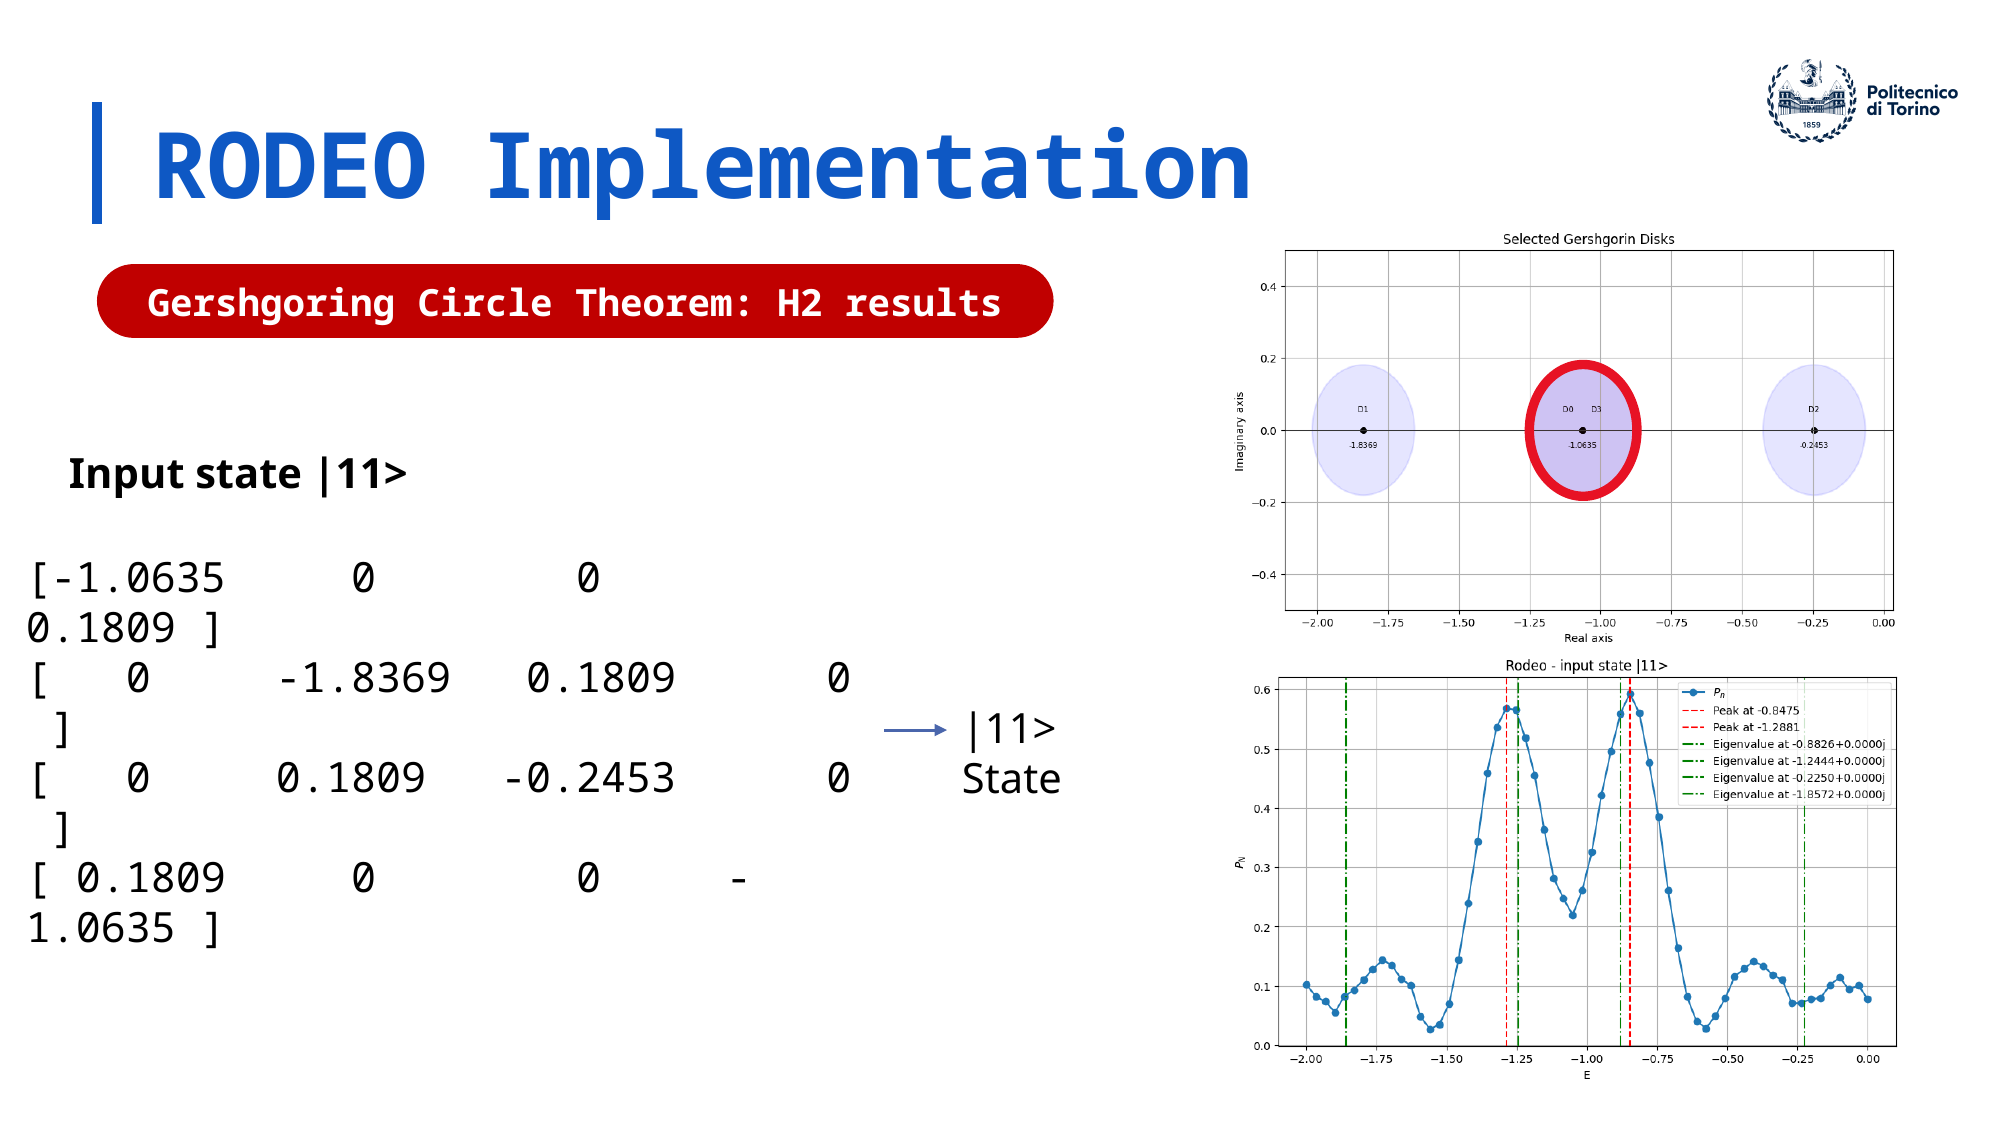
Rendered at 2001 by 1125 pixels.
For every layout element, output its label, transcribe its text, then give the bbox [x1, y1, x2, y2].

picture [1767, 58, 1958, 143]
text_box |11> State [947, 694, 1161, 810]
title RODEO Implementation [137, 59, 1863, 278]
text_box [-1.0635 0 0 0.1809 ] [ 0 -1.8369 0.1809 0 ] [ 0 0.1809 -0.2453 0 ] [ 0.1809 0 0 -1.0635 ] [11, 543, 906, 958]
picture [1226, 224, 1904, 1089]
text_box Gershgoring Circle Theorem: H2 results [95, 262, 1056, 340]
